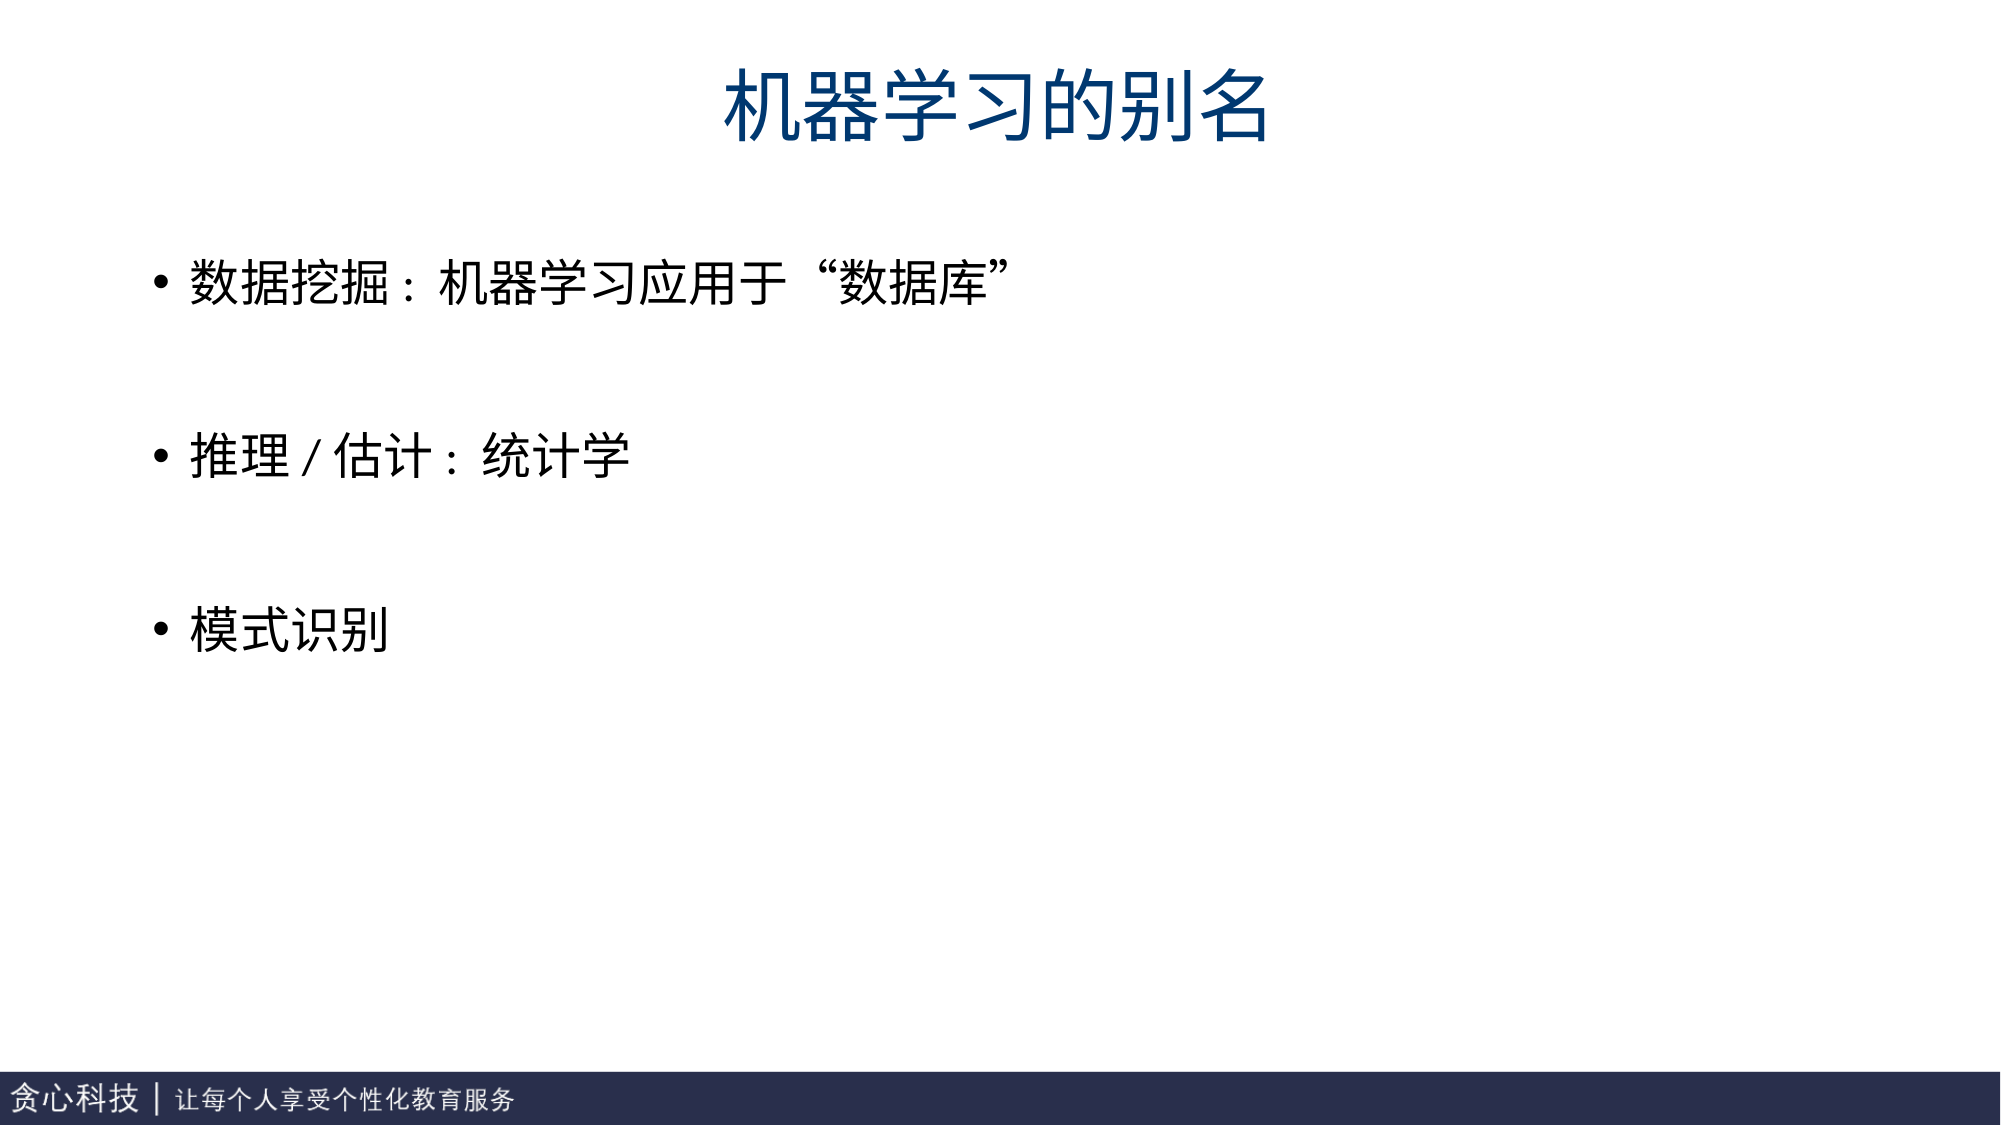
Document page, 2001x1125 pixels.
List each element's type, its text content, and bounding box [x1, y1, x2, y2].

list 数据挖掘: 机器学习应用于“数据库” 推理/估计: 统计学 模式识别 [137, 237, 1863, 952]
picture [0, 0, 2001, 1125]
title 机器学习的别名 [137, 1, 1863, 219]
